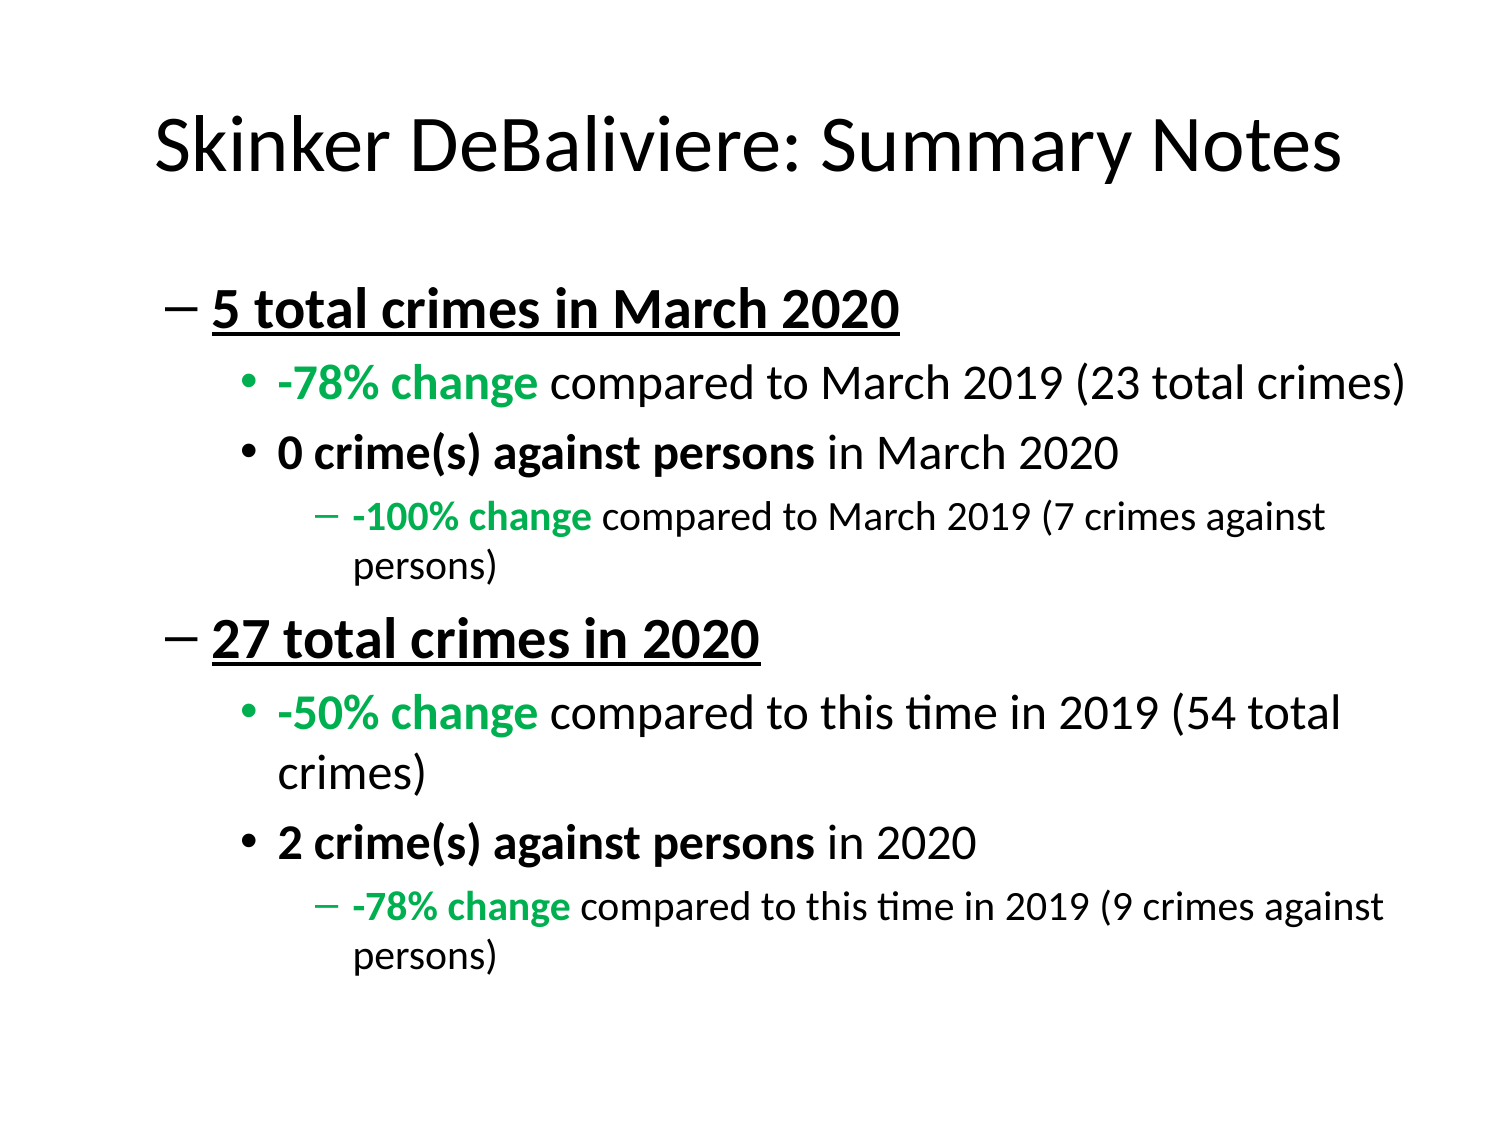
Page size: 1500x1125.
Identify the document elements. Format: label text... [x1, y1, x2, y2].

list 5 total crimes in March 2020 -78% change compared to March 2019 (23 total crimes) 0 crime(s) against persons in March 2020 -100% change compared to March 2019 (7 crimes against persons) 27 total crimes in 2020 -50% change compared to this time in 2019 (54 total crimes) 2 crime(s) against persons in 2020 -78% change compared to this time in 2019 (9 crimes against persons) [75, 262, 1425, 1005]
title Skinker DeBaliviere: Summary Notes [75, 45, 1425, 233]
